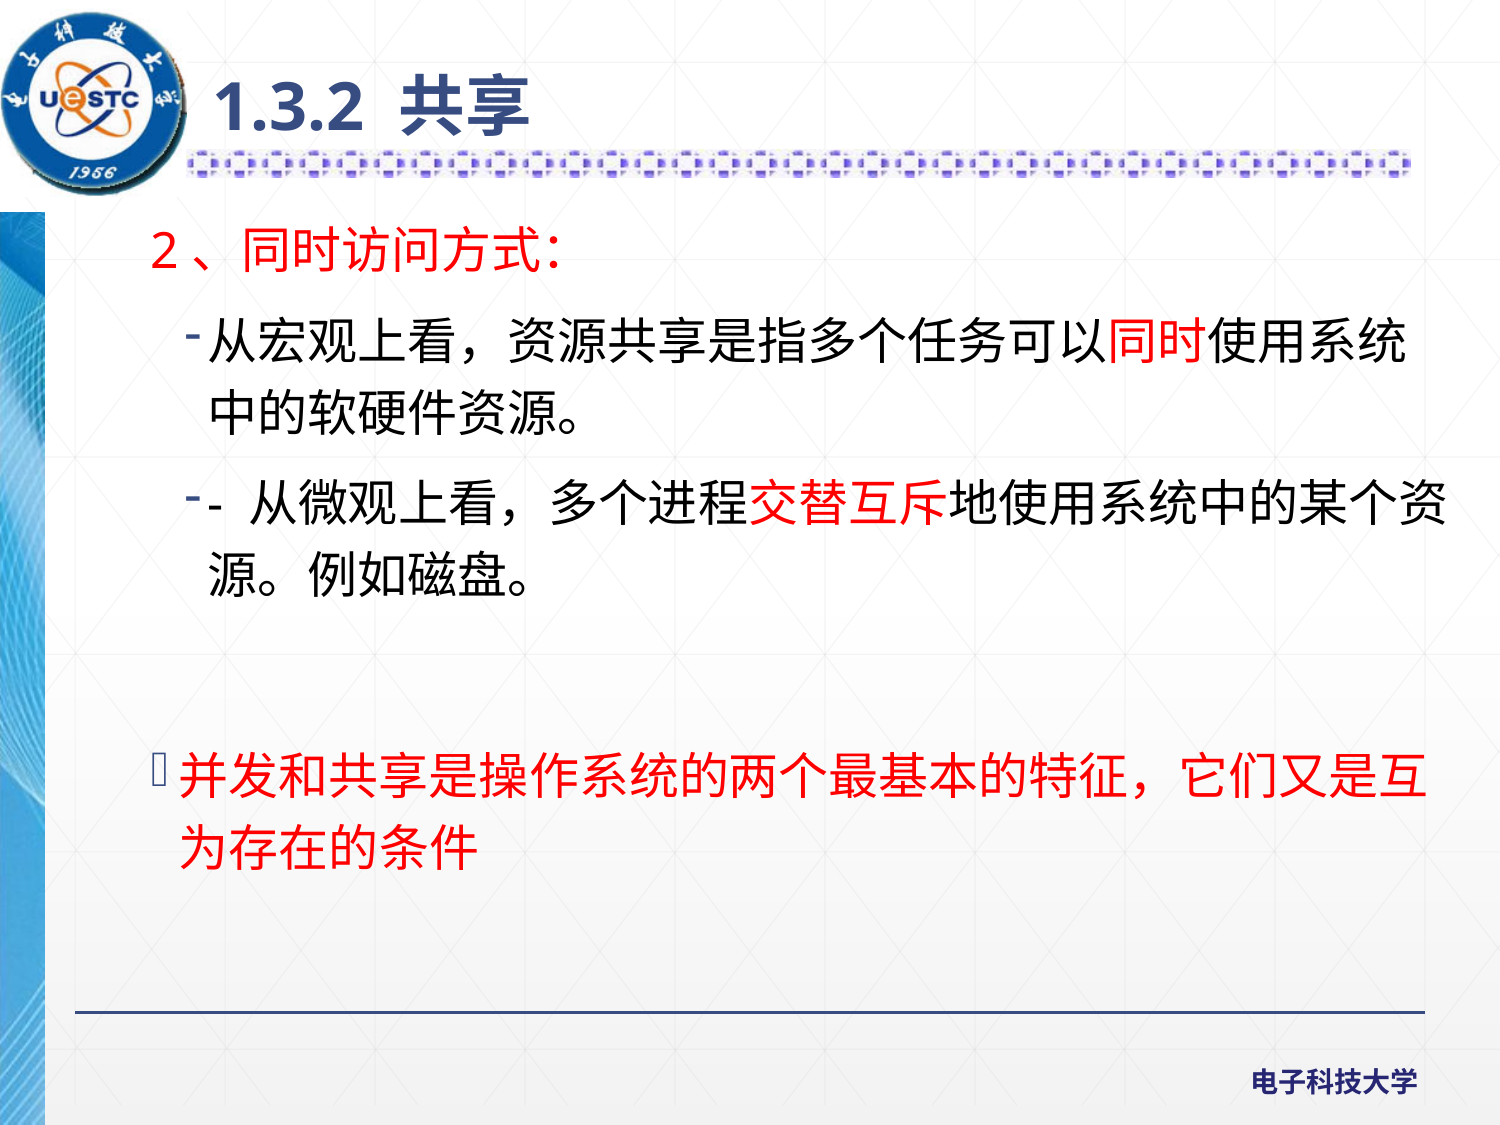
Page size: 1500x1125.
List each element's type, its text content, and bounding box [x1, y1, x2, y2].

list 2、同时访问方式： 从宏观上看，资源共享是指多个任务可以同时使用系统中的软硬件资源。 - 从微观上看，多个进程交替互斥地使用系统中的某个资源。例如磁盘。 并发和共享是操作系统的两个最基本的特征，它们又是互为存在的条件 [136, 199, 1467, 637]
picture [0, 0, 1411, 197]
picture [0, 212, 45, 1125]
text_box 1.3.2 共享 [197, 60, 1149, 159]
